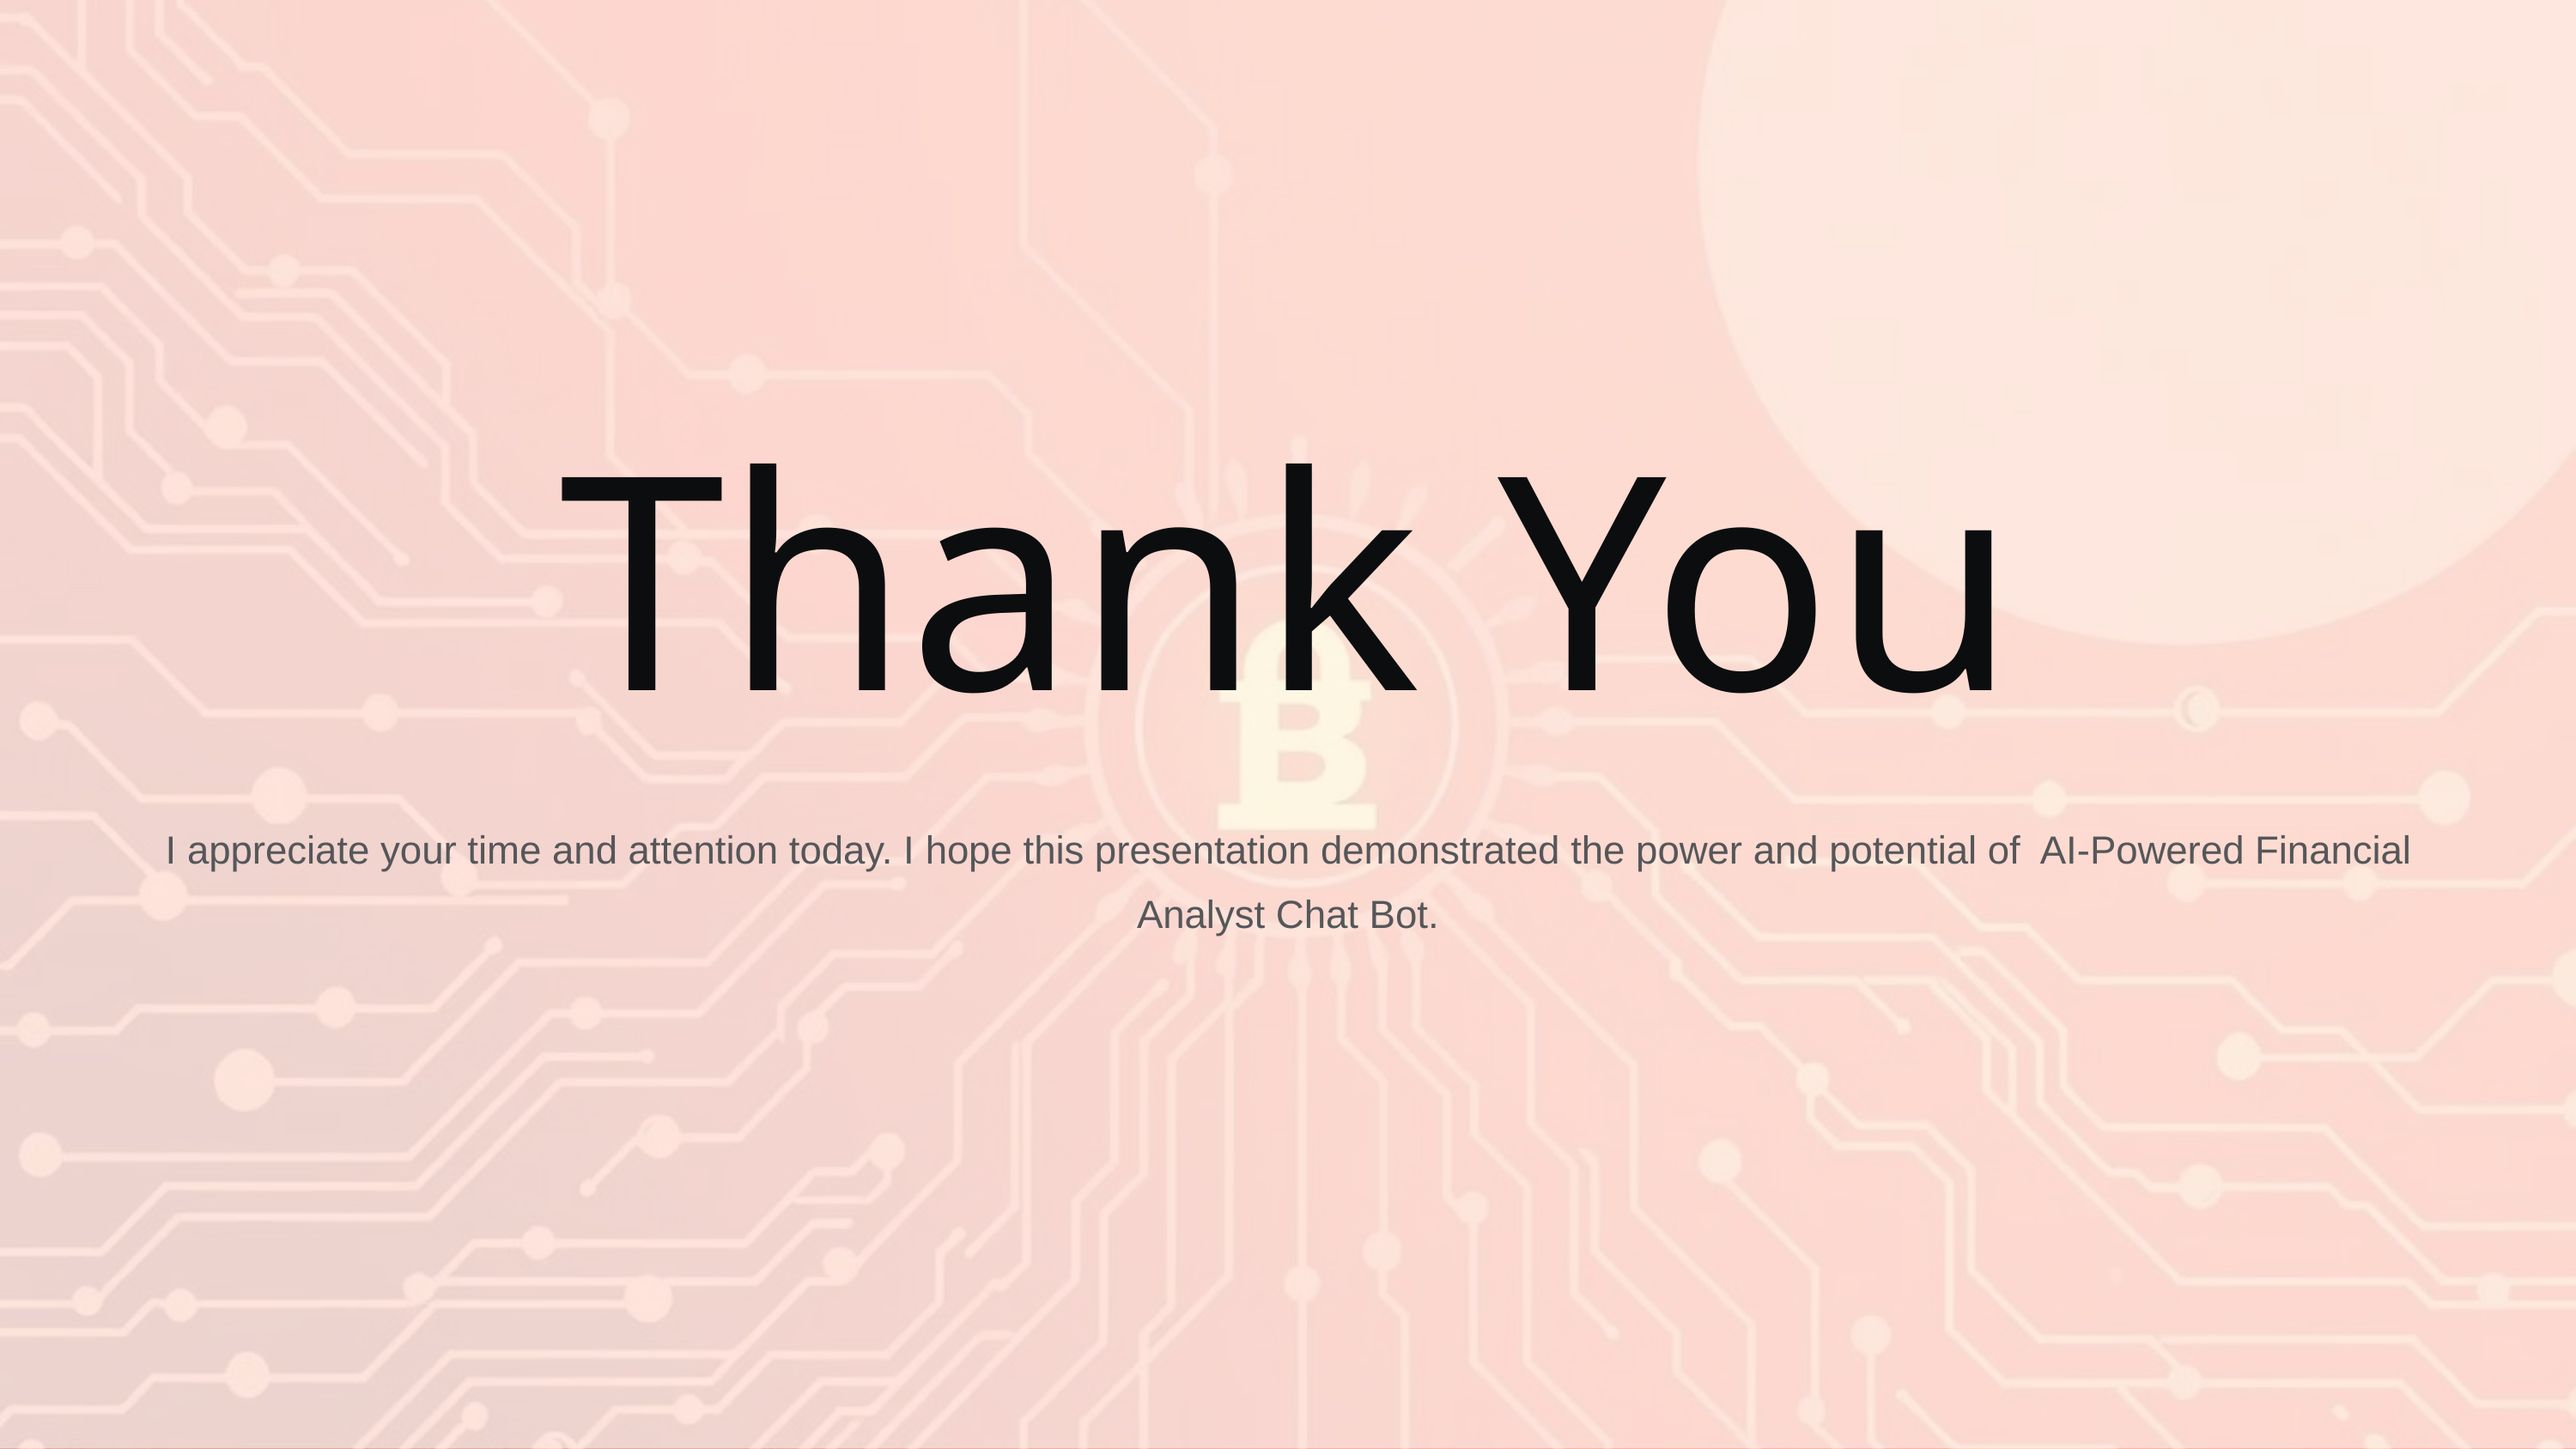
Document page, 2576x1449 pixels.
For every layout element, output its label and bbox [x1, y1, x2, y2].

text_box [0, 0, 2576, 1449]
